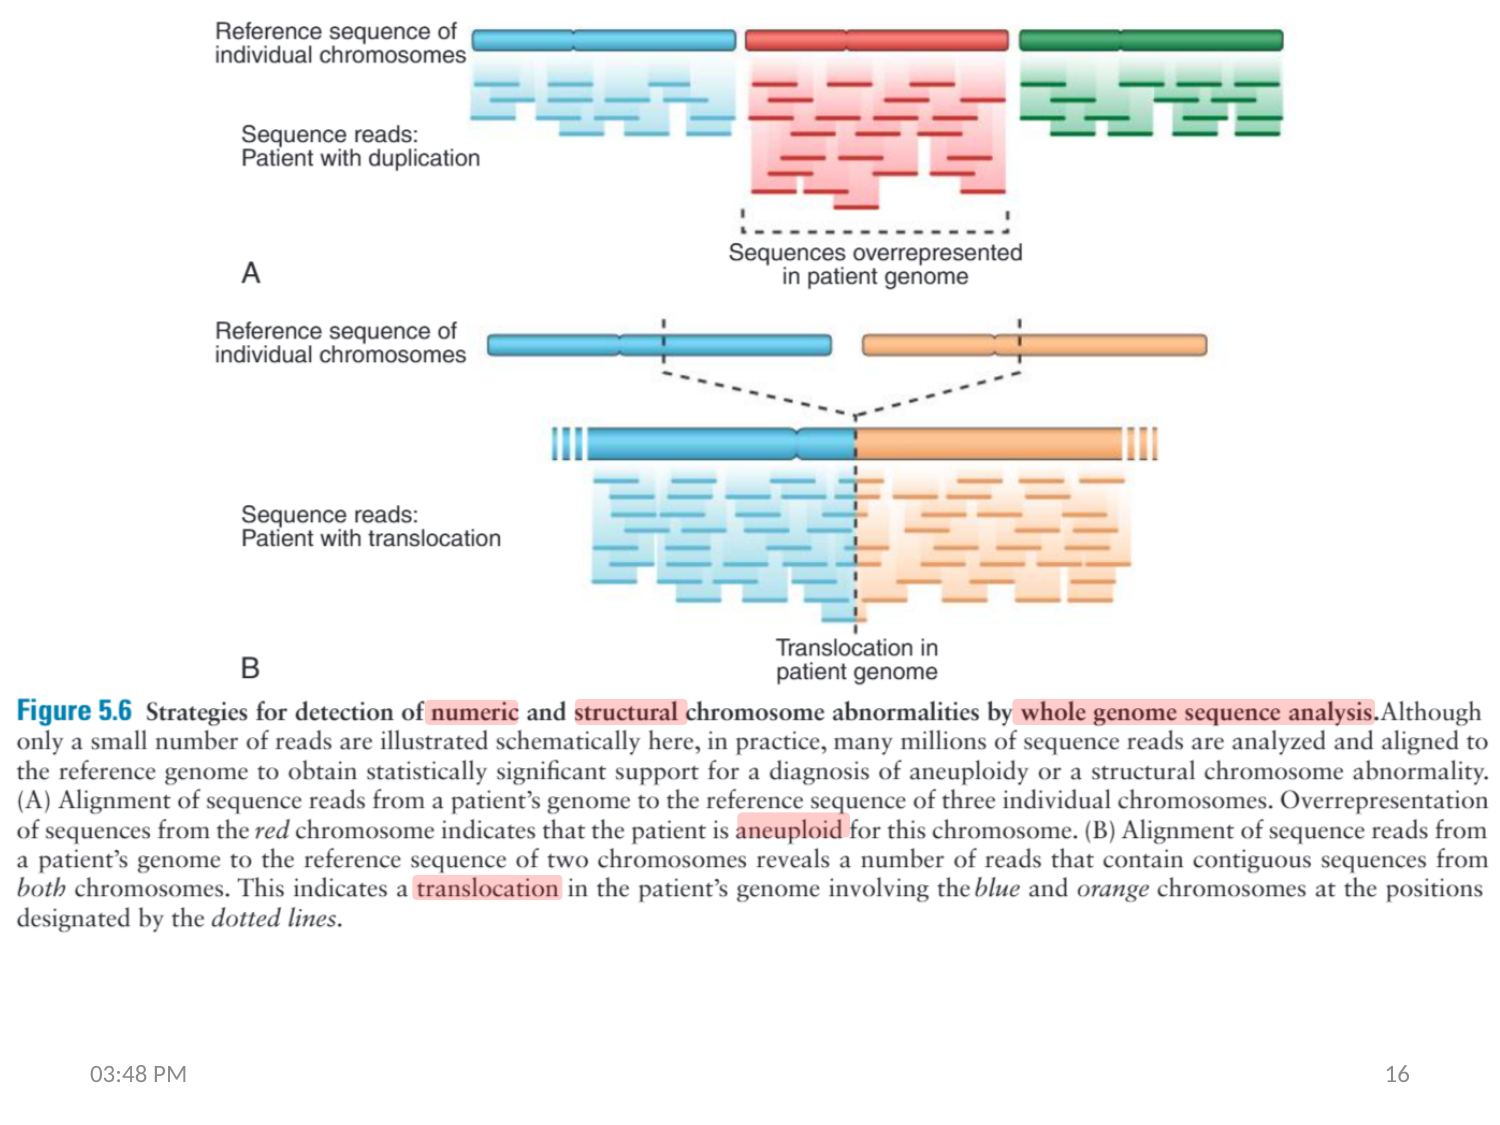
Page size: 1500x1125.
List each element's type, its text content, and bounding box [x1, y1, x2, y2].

slide_number 16 [1074, 1042, 1425, 1103]
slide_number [75, 1042, 425, 1103]
picture [5, 12, 1500, 938]
